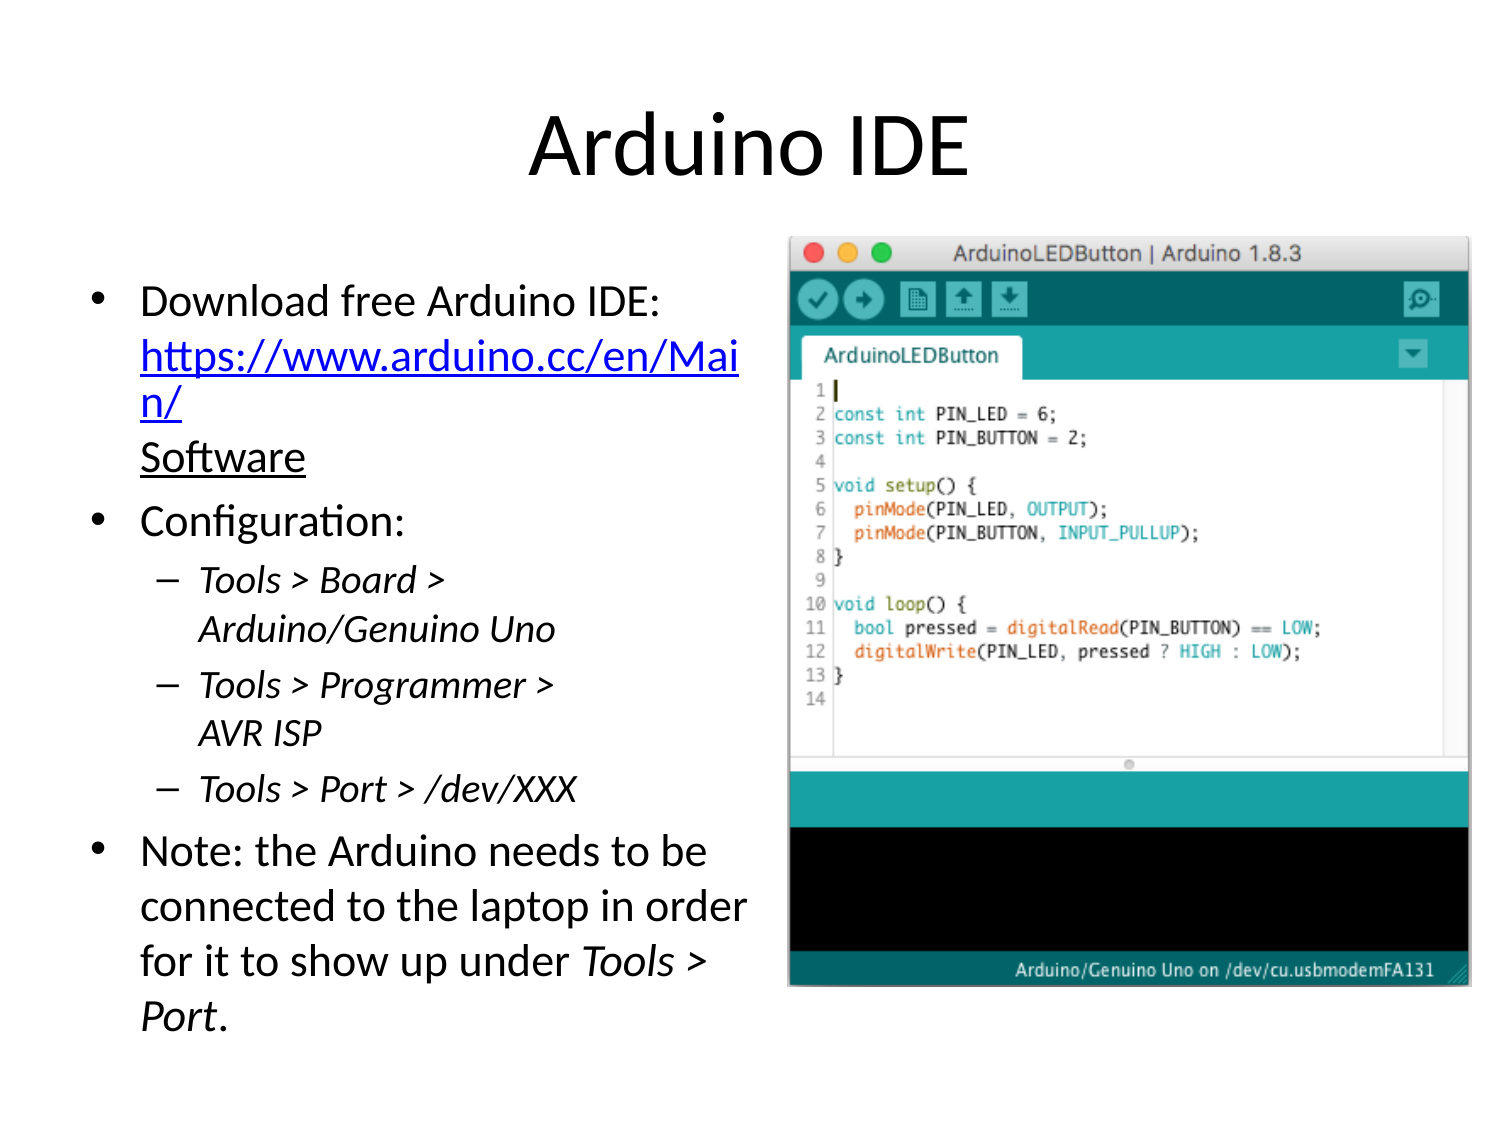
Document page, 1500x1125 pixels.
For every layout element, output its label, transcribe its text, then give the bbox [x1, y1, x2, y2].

picture [787, 236, 1472, 988]
title Arduino IDE [75, 45, 1425, 233]
list Download free Arduino IDE: https://www.arduino.cc/en/Main/Software Configuration: Tools > Board > Arduino/Genuino Uno Tools > Programmer > AVR ISP Tools > Port > /dev/XXX Note: the Arduino needs to be connected to the laptop in order for it to show up under Tools > Port. [75, 262, 775, 1005]
